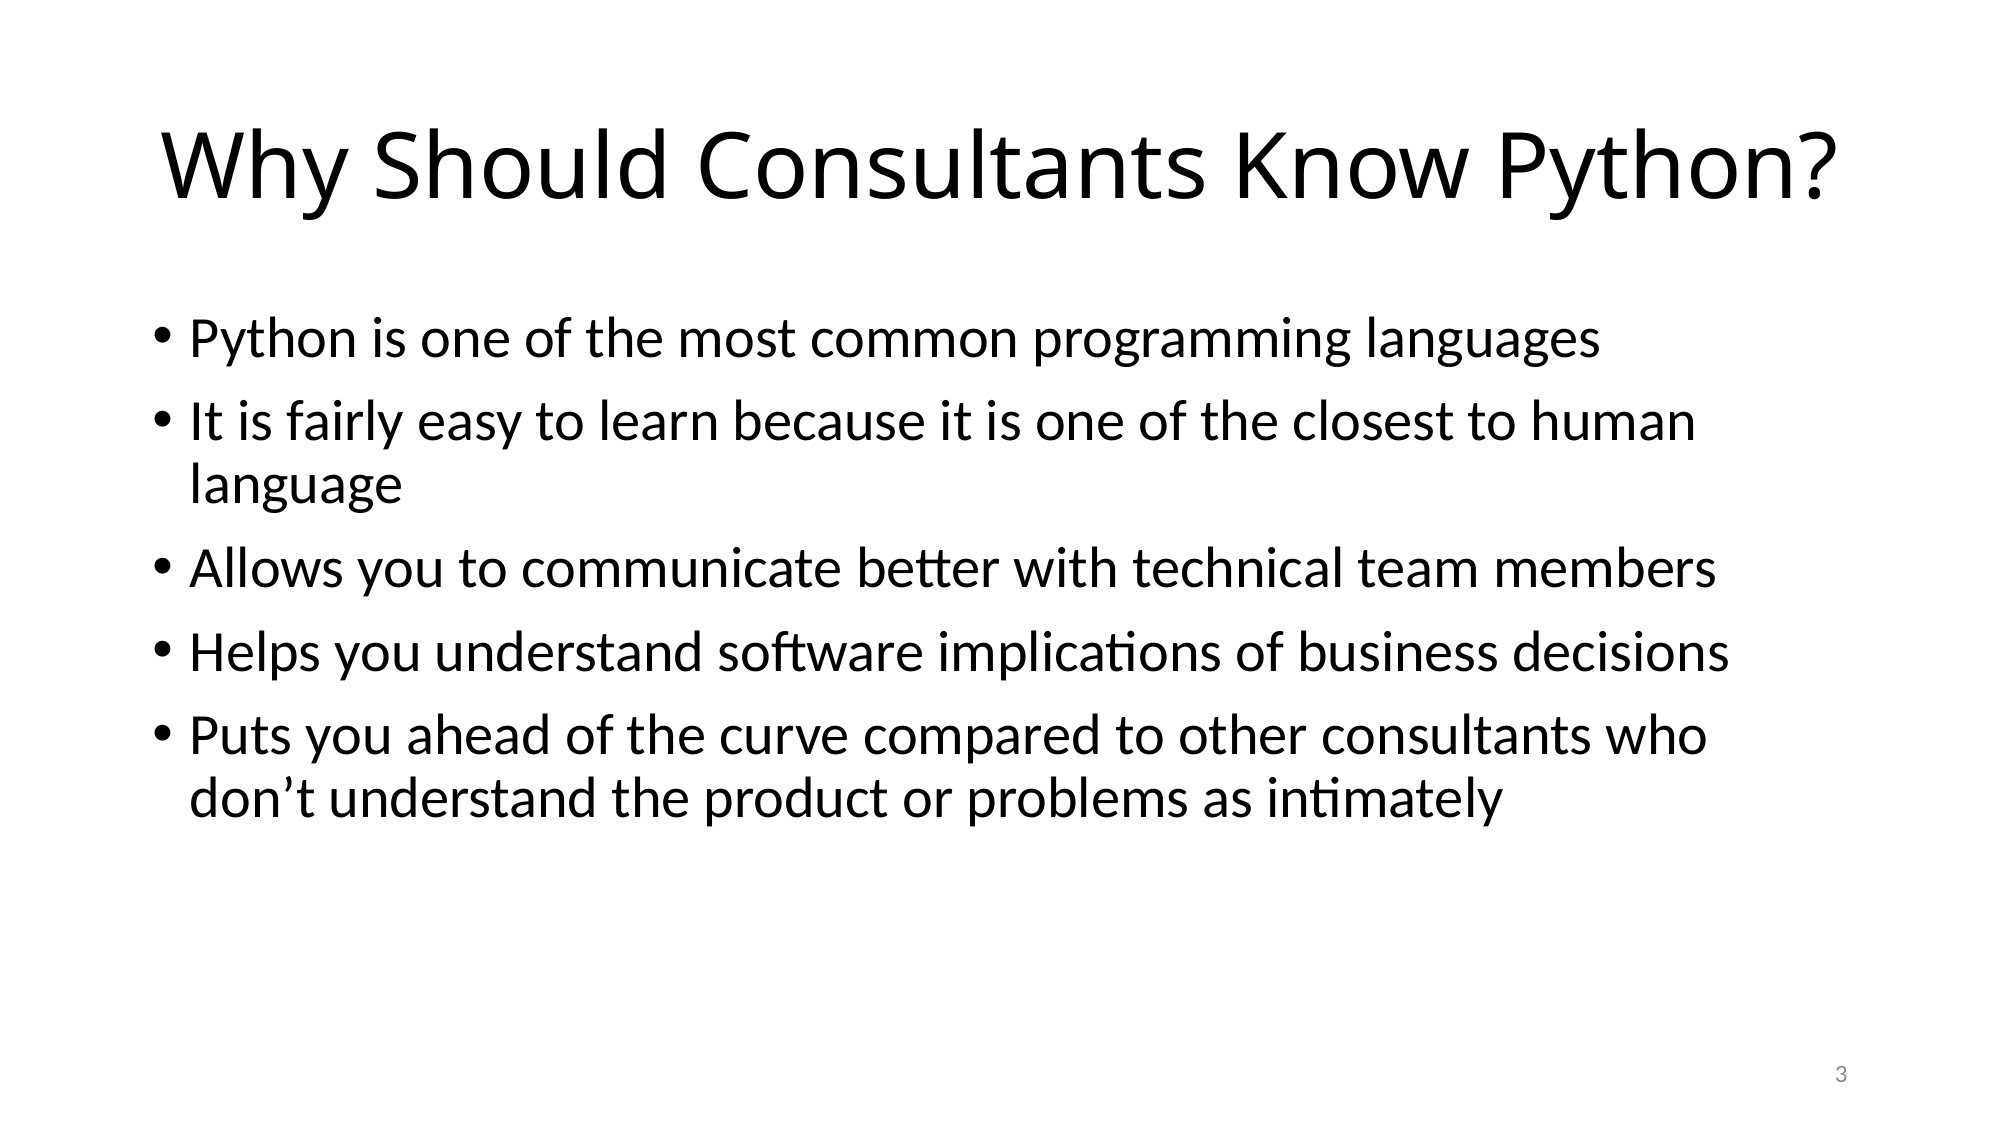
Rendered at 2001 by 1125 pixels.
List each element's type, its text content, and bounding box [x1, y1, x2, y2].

slide_number 3 [1412, 1042, 1863, 1103]
title Why Should Consultants Know Python? [137, 59, 1863, 278]
list Python is one of the most common programming languages It is fairly easy to learn because it is one of the closest to human language Allows you to communicate better with technical team members Helps you understand software implications of business decisions Puts you ahead of the curve compared to other consultants who don’t understand the product or problems as intimately [137, 299, 1863, 1014]
